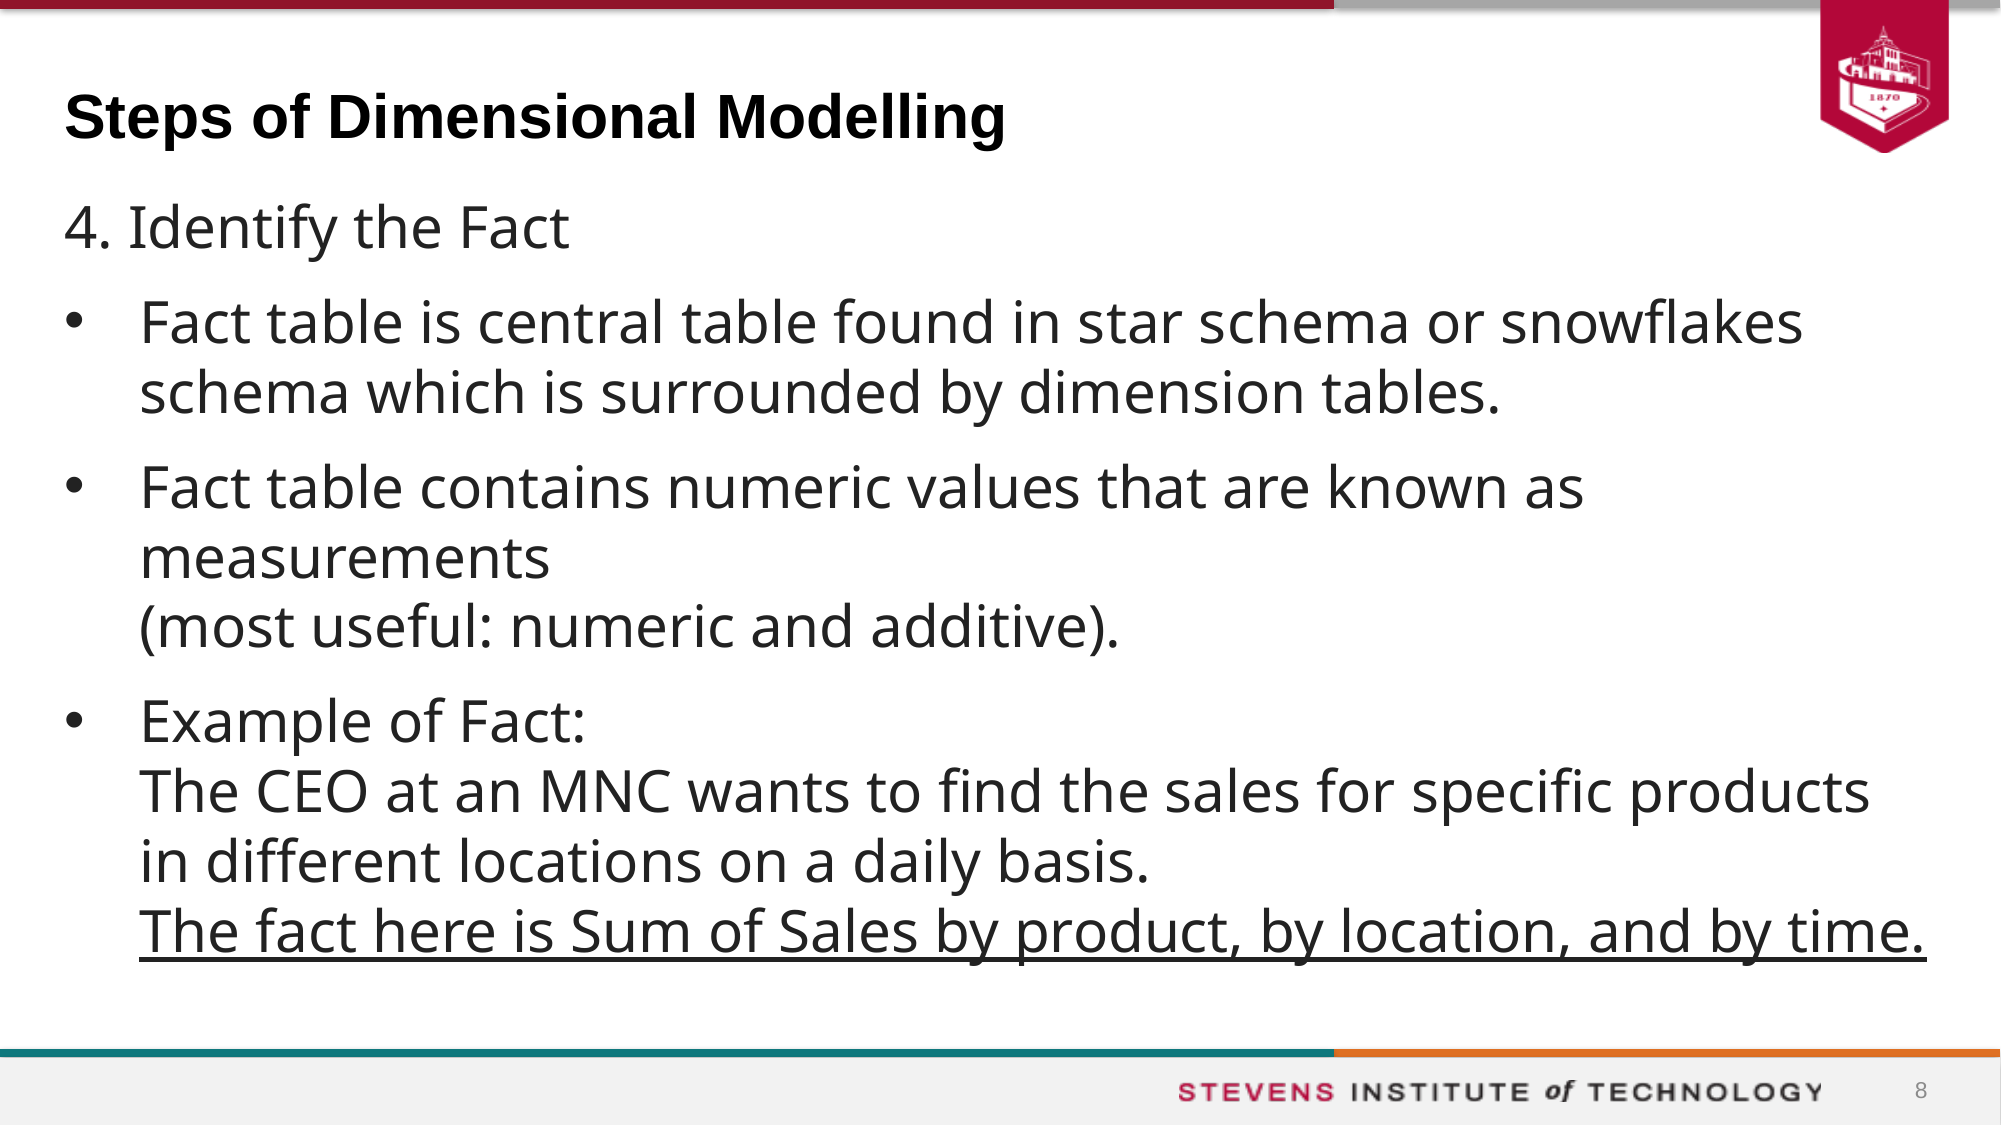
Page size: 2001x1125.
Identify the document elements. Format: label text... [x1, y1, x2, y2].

slide_number 8 [1869, 1059, 1974, 1120]
title Steps of Dimensional Modelling [49, 68, 1647, 157]
list 4. Identify the Fact Fact table is central table found in star schema or snowflakes schema which is surrounded by dimension tables. Fact table contains numeric values that are known as measurements (most useful: numeric and additive). Example of Fact: The CEO at an MNC wants to find the sales for specific products in different locations on a daily basis. The fact here is Sum of Sales by product, by location, and by time. [49, 182, 1951, 1000]
